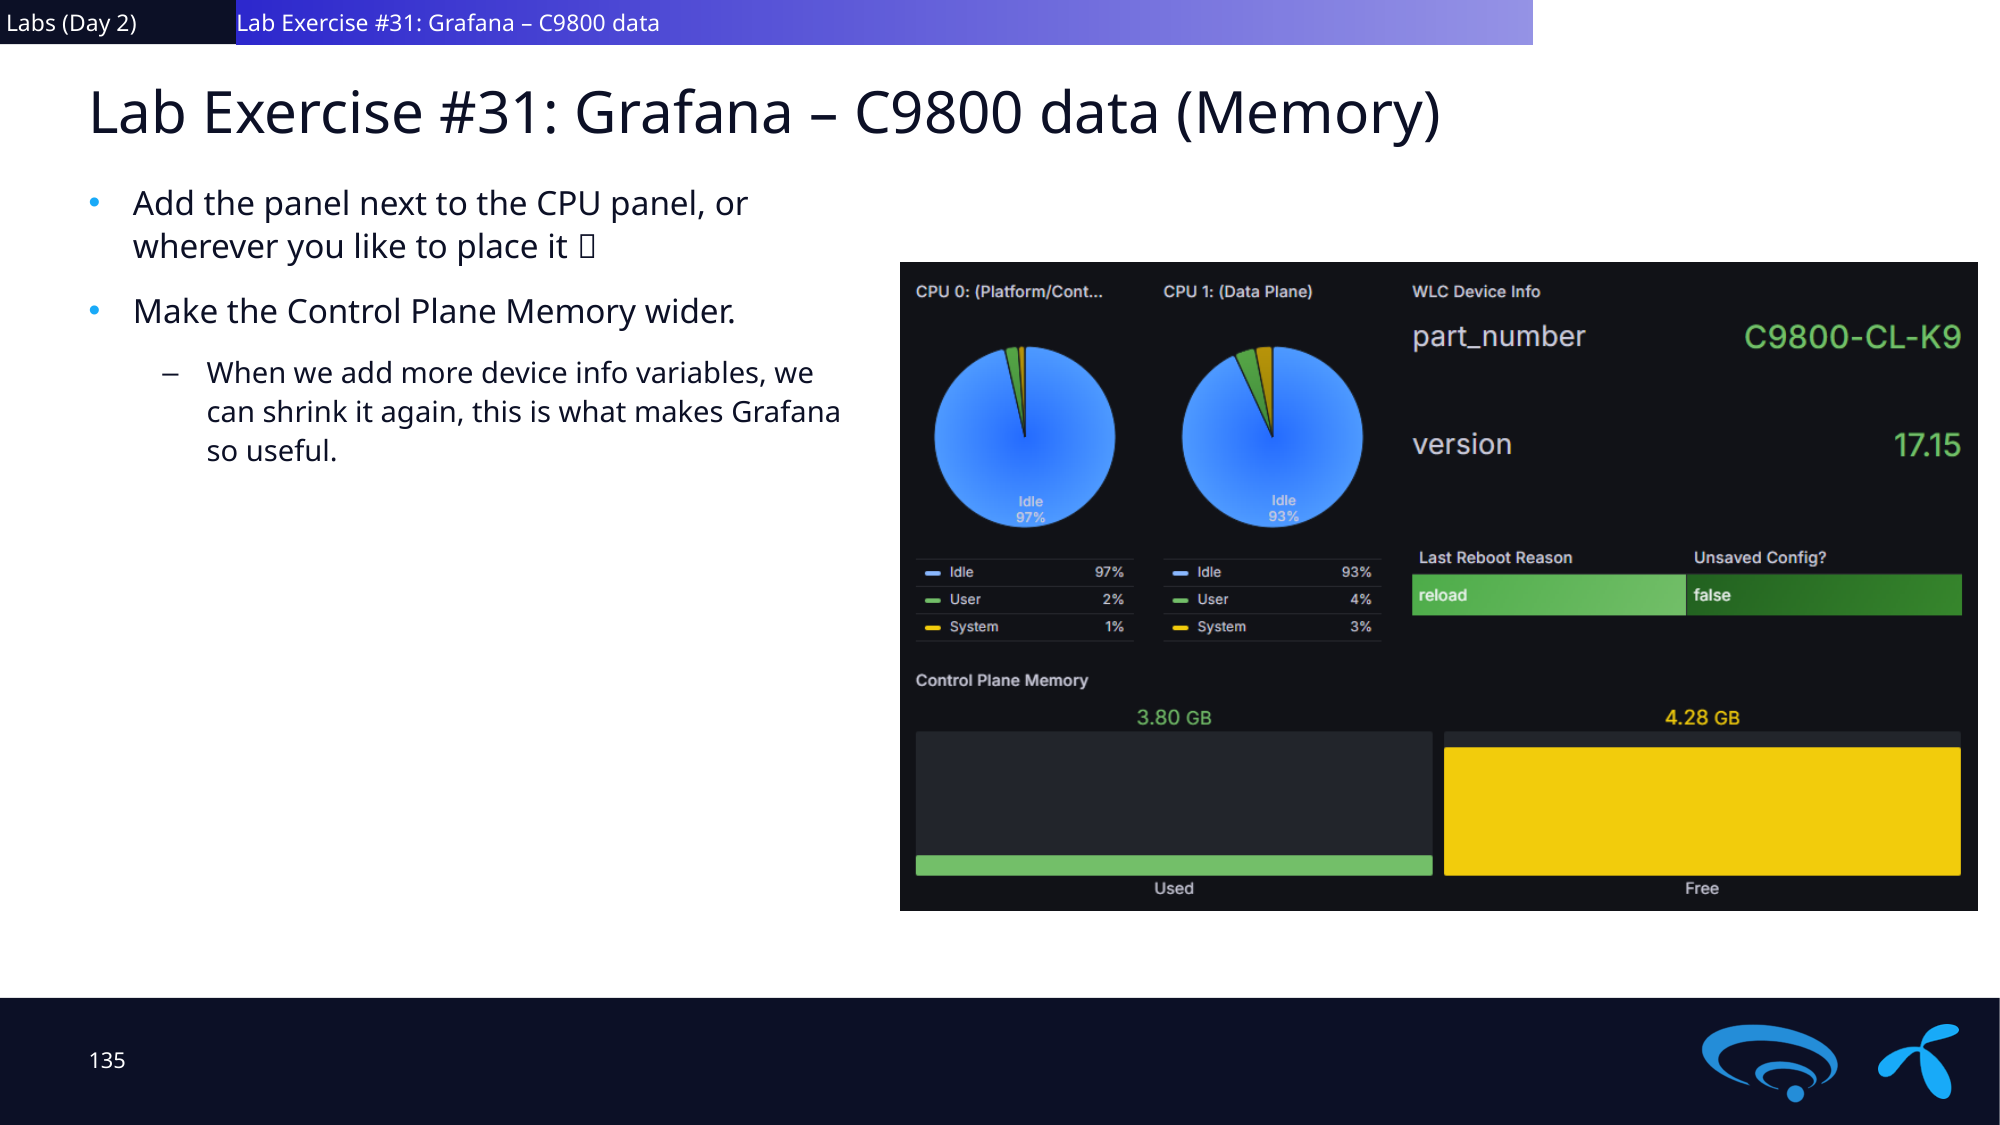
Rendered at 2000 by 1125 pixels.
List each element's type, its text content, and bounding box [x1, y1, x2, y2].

text_box Add the panel next to the CPU panel, or wherever you like to place it  Make the Control Plane Memory wider. When we add more device info variables, we can shrink it again, this is what makes Grafana so useful. [88, 148, 848, 670]
footer Labs (Day 2) [0, 0, 236, 45]
picture [900, 262, 1978, 911]
slide_number 135 [88, 1024, 237, 1099]
text_box Lab Exercise #31: Grafana – C9800 data [236, 0, 1533, 45]
picture [1694, 1006, 1843, 1119]
picture [1878, 1024, 1959, 1099]
title Lab Exercise #31: Grafana – C9800 data (Memory) [88, 70, 1911, 160]
